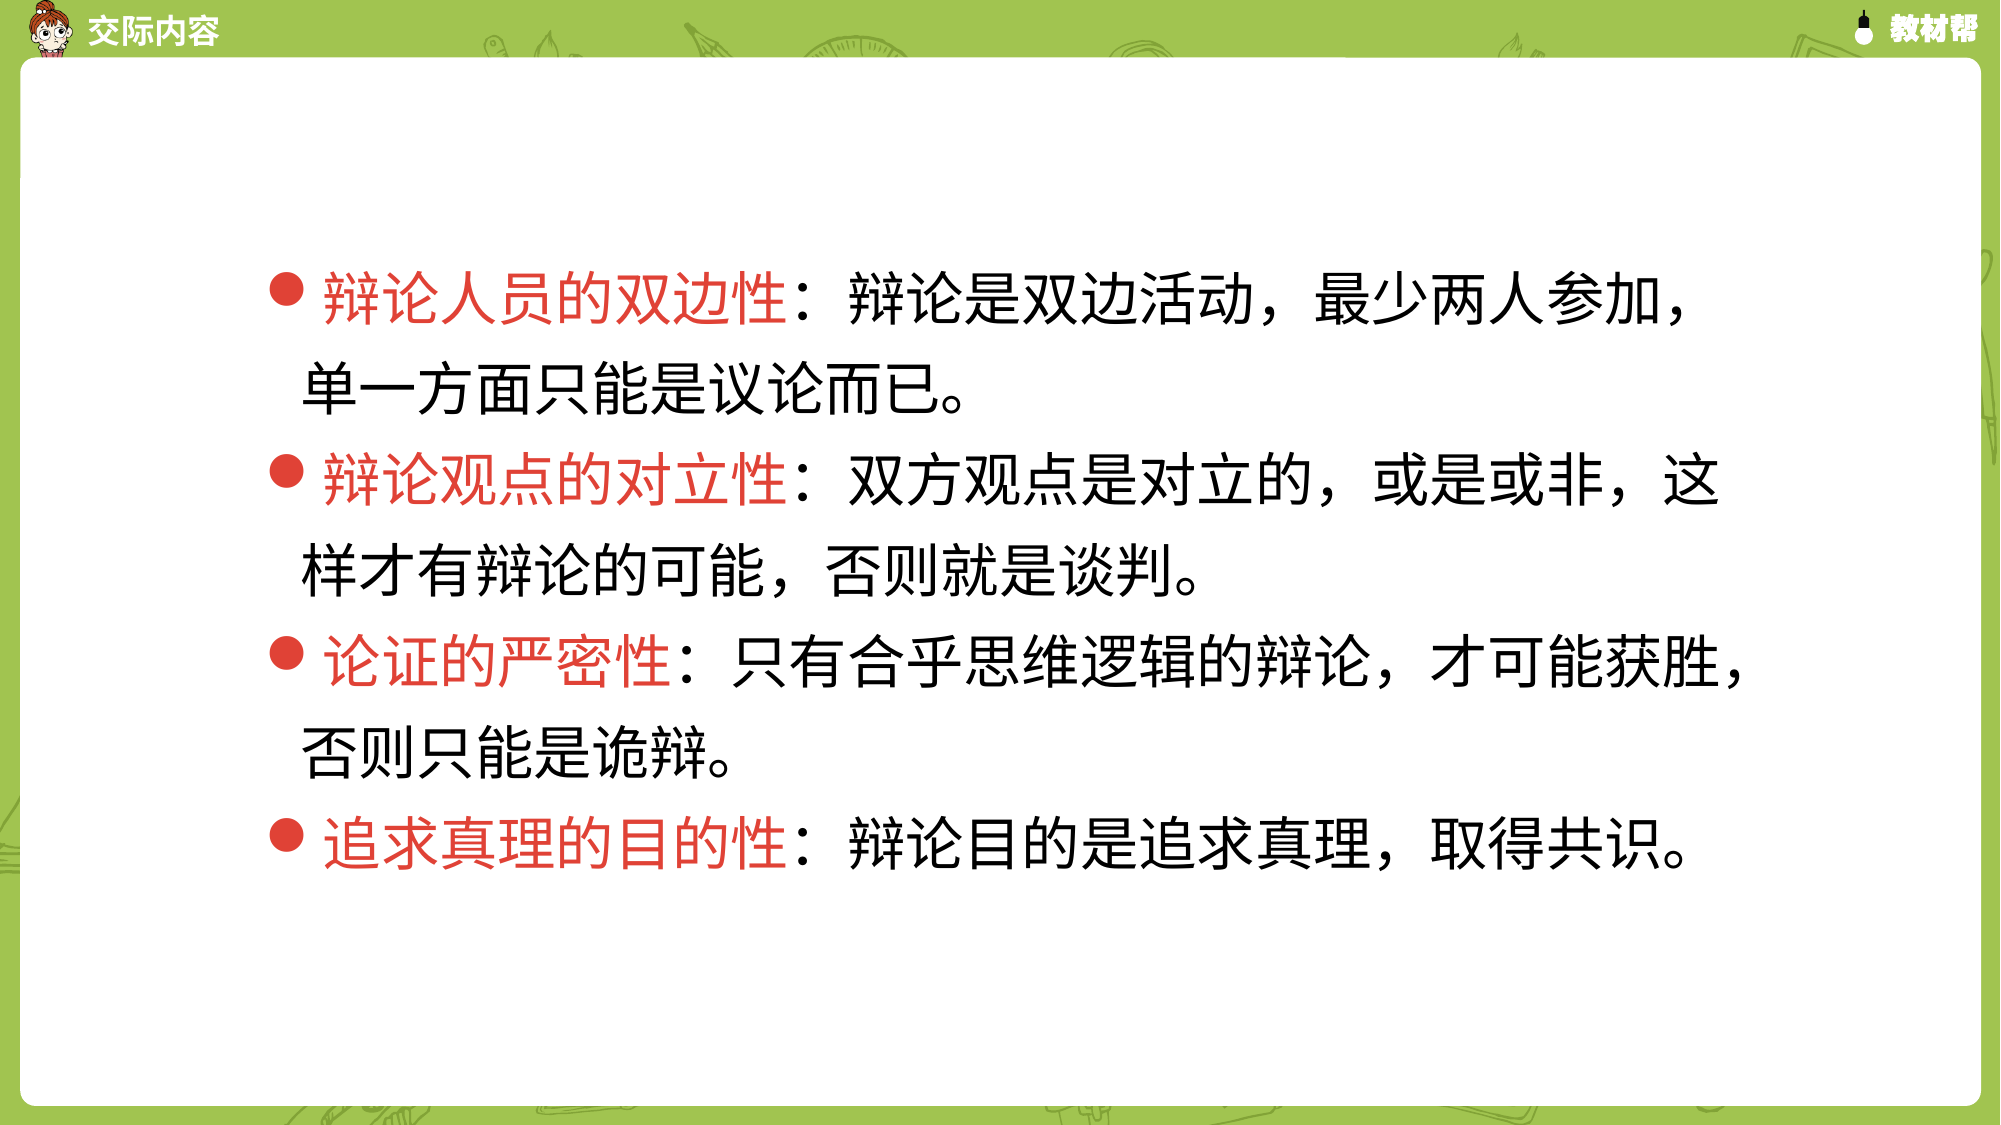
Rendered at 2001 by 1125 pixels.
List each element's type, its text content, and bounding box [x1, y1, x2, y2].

text_box 辩论人员的双边性：辩论是双边活动，最少两人参加，单一方面只能是议论而已。 辩论观点的对立性：双方观点是对立的，或是或非，这样才有辩论的可能，否则就是谈判。 论证的严密性：只有合乎思维逻辑的辩论，才可能获胜，否则只能是诡辩。 追求真理的目的性：辩论目的是追求真理，取得共识。 [210, 233, 1762, 885]
picture [28, 0, 82, 59]
